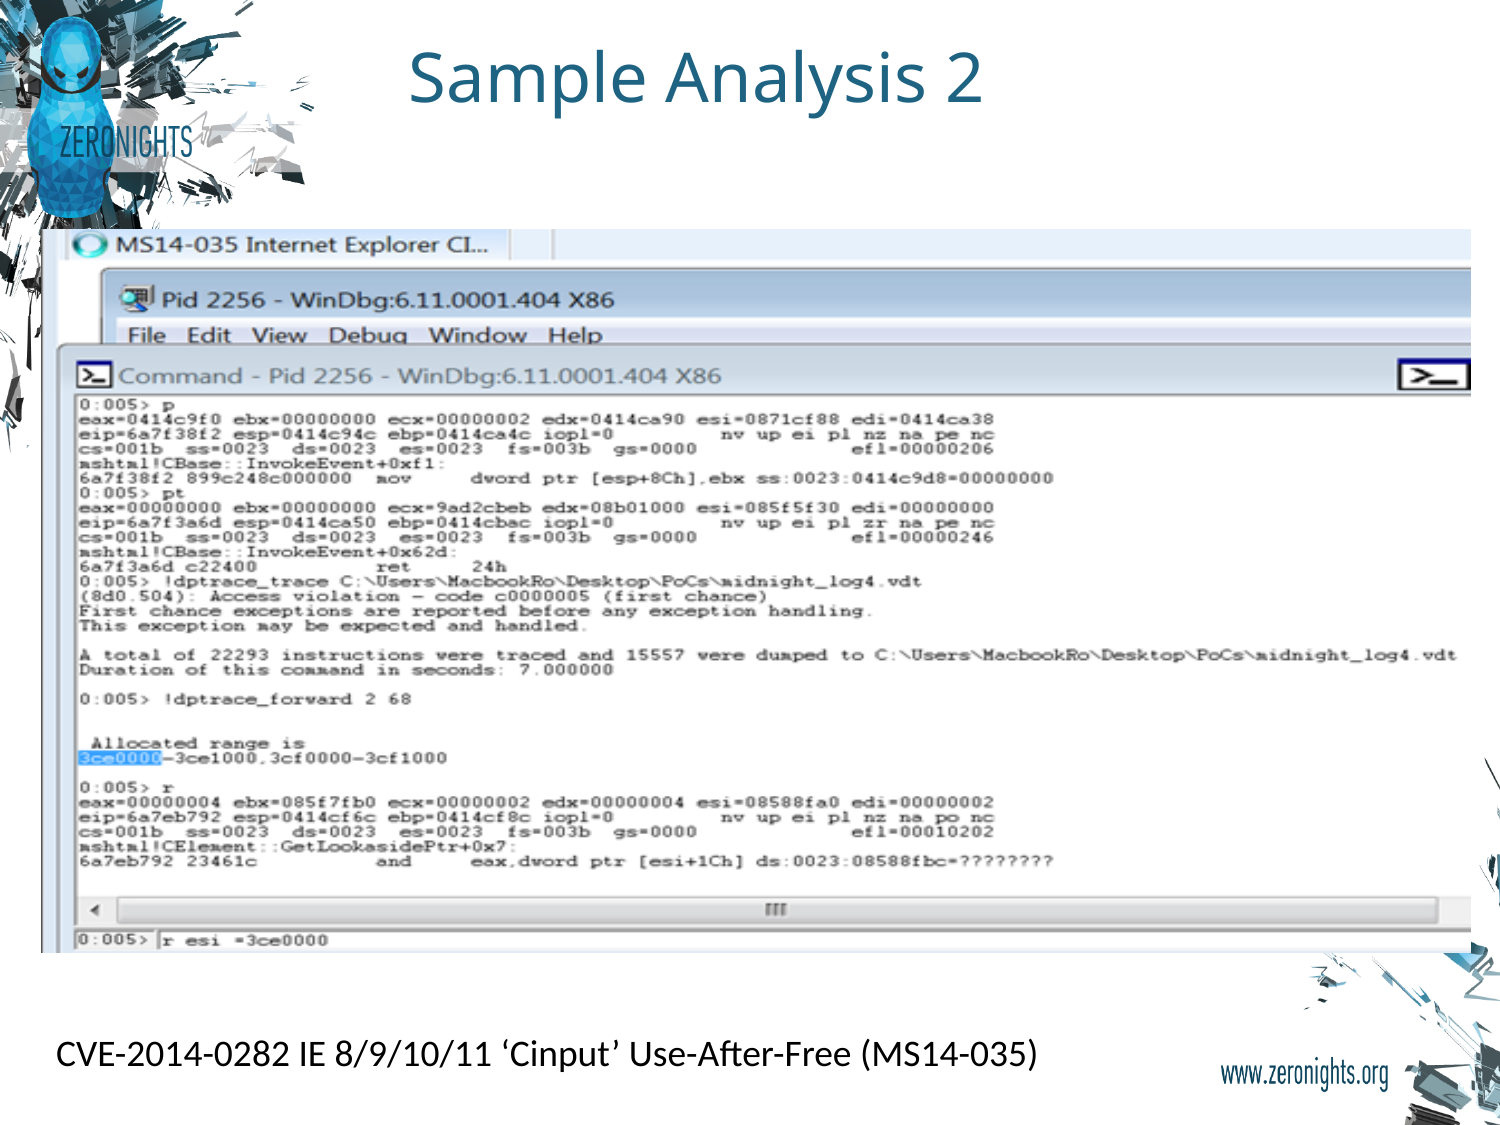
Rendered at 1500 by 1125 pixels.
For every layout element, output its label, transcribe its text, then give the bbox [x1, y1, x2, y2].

text_box CVE-2014-0282 IE 8/9/10/11 ‘Cinput’ Use-After-Free (MS14-035) [41, 1021, 1495, 1082]
title Sample Analysis 2 [118, 42, 1276, 229]
picture [0, 0, 1500, 1125]
